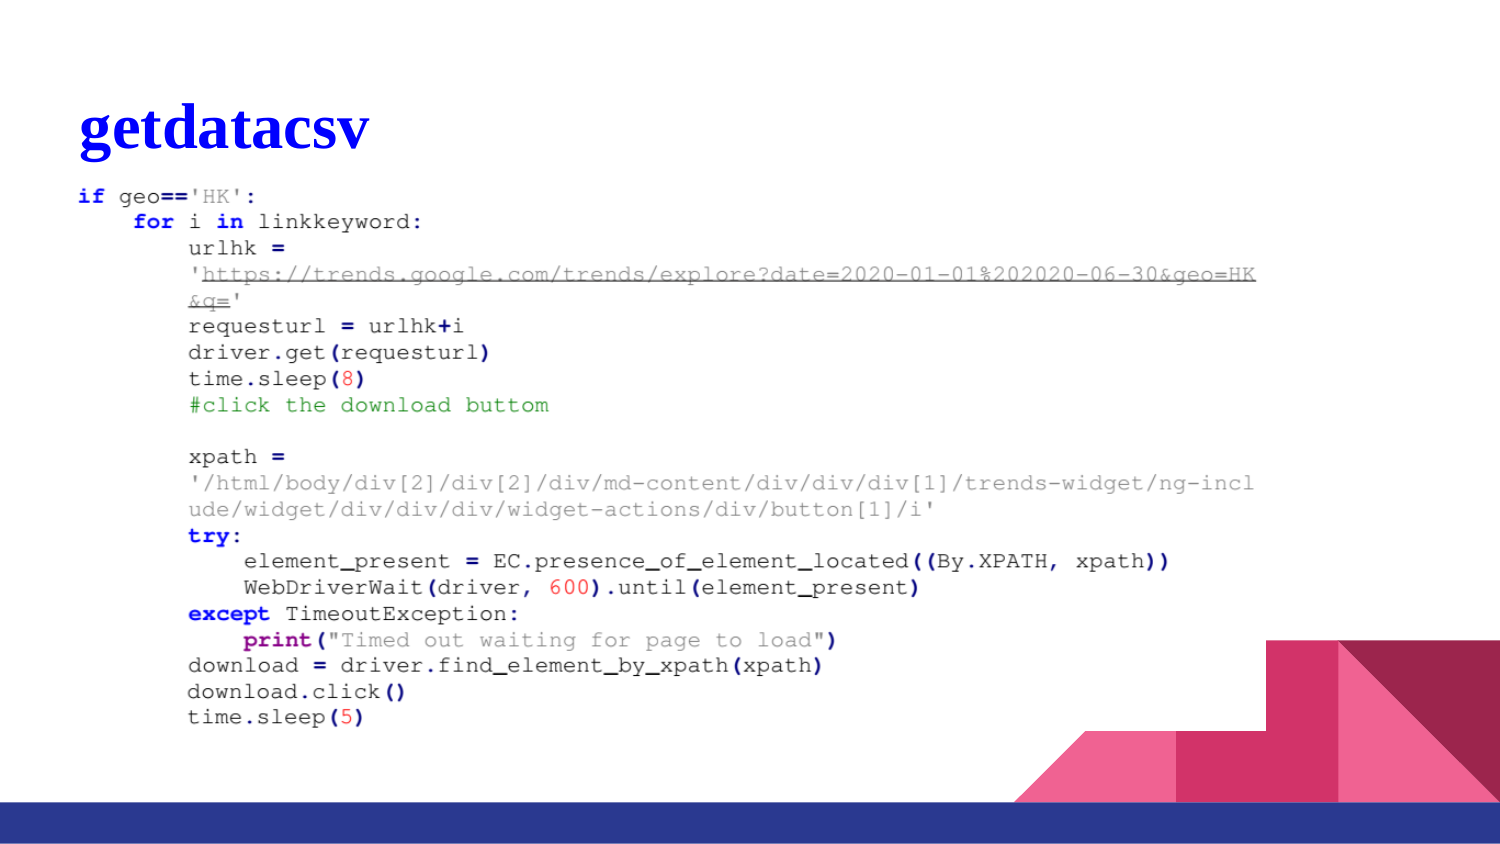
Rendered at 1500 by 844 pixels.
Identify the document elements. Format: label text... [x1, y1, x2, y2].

title getdatacsv [64, 68, 1463, 169]
picture [0, 182, 1266, 732]
